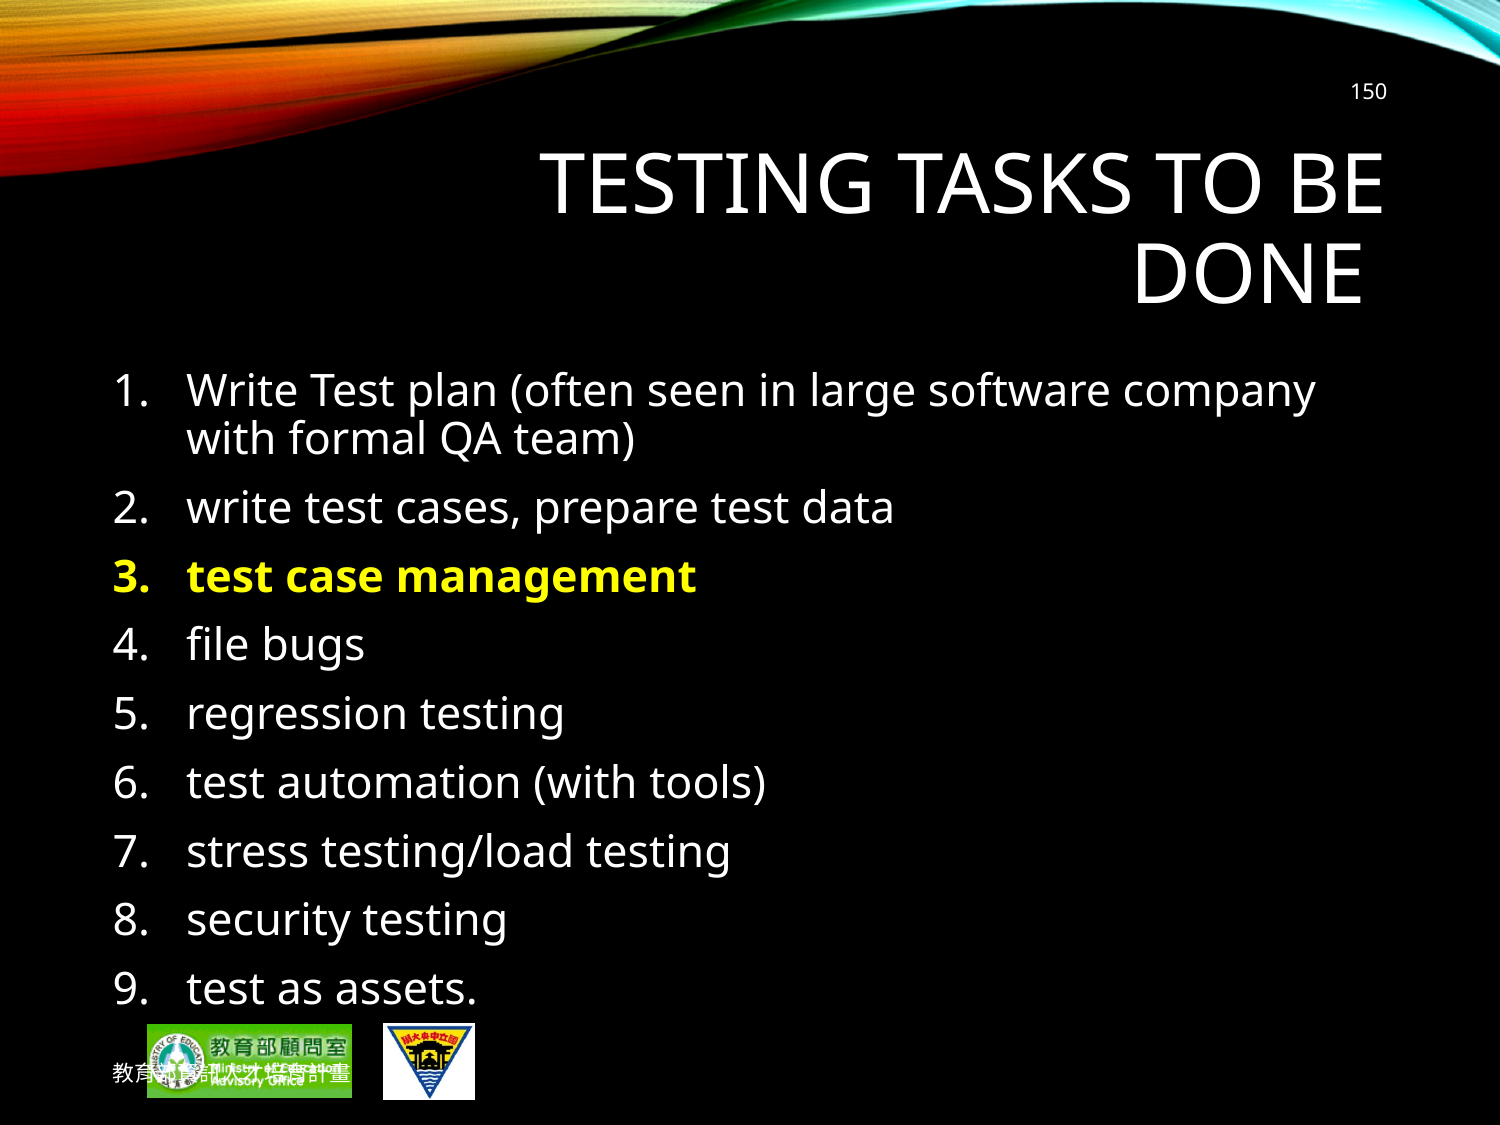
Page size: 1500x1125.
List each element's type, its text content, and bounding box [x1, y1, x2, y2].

picture [383, 1028, 475, 1042]
picture [147, 1028, 352, 1042]
footer 教育部資訊人才培育計畫 [97, 1042, 1030, 1103]
picture [0, 0, 1500, 178]
list Write Test plan (often seen in large software company with formal QA team) write test cases, prepare test data test case management file bugs regression testing test automation (with tools) stress testing/load testing security testing test as assets. [97, 360, 1403, 1028]
title Testing tasks to be done [356, 125, 1403, 338]
slide_number 150 [1078, 62, 1403, 123]
